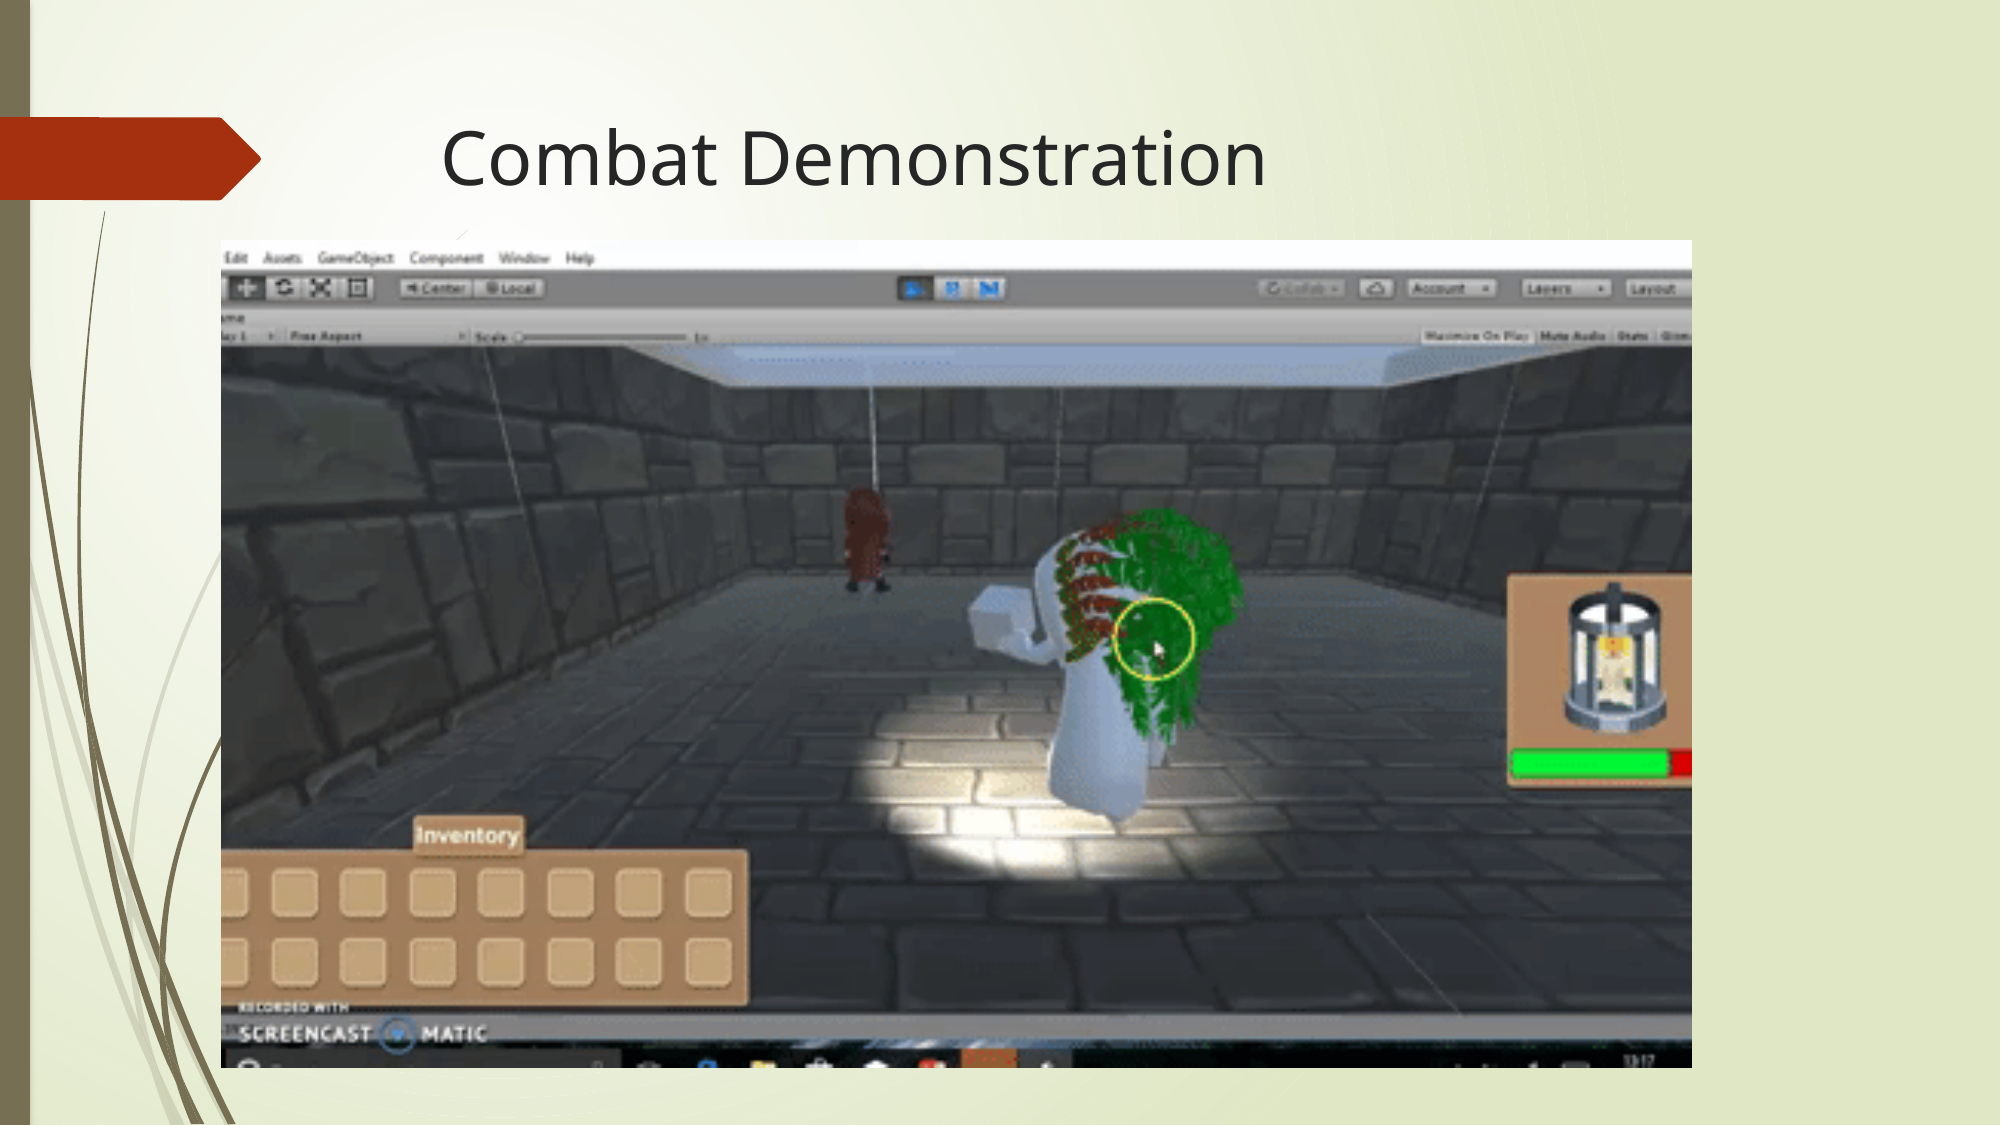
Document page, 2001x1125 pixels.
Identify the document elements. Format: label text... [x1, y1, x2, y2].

title Combat Demonstration [425, 102, 1888, 313]
picture [220, 240, 1692, 1068]
